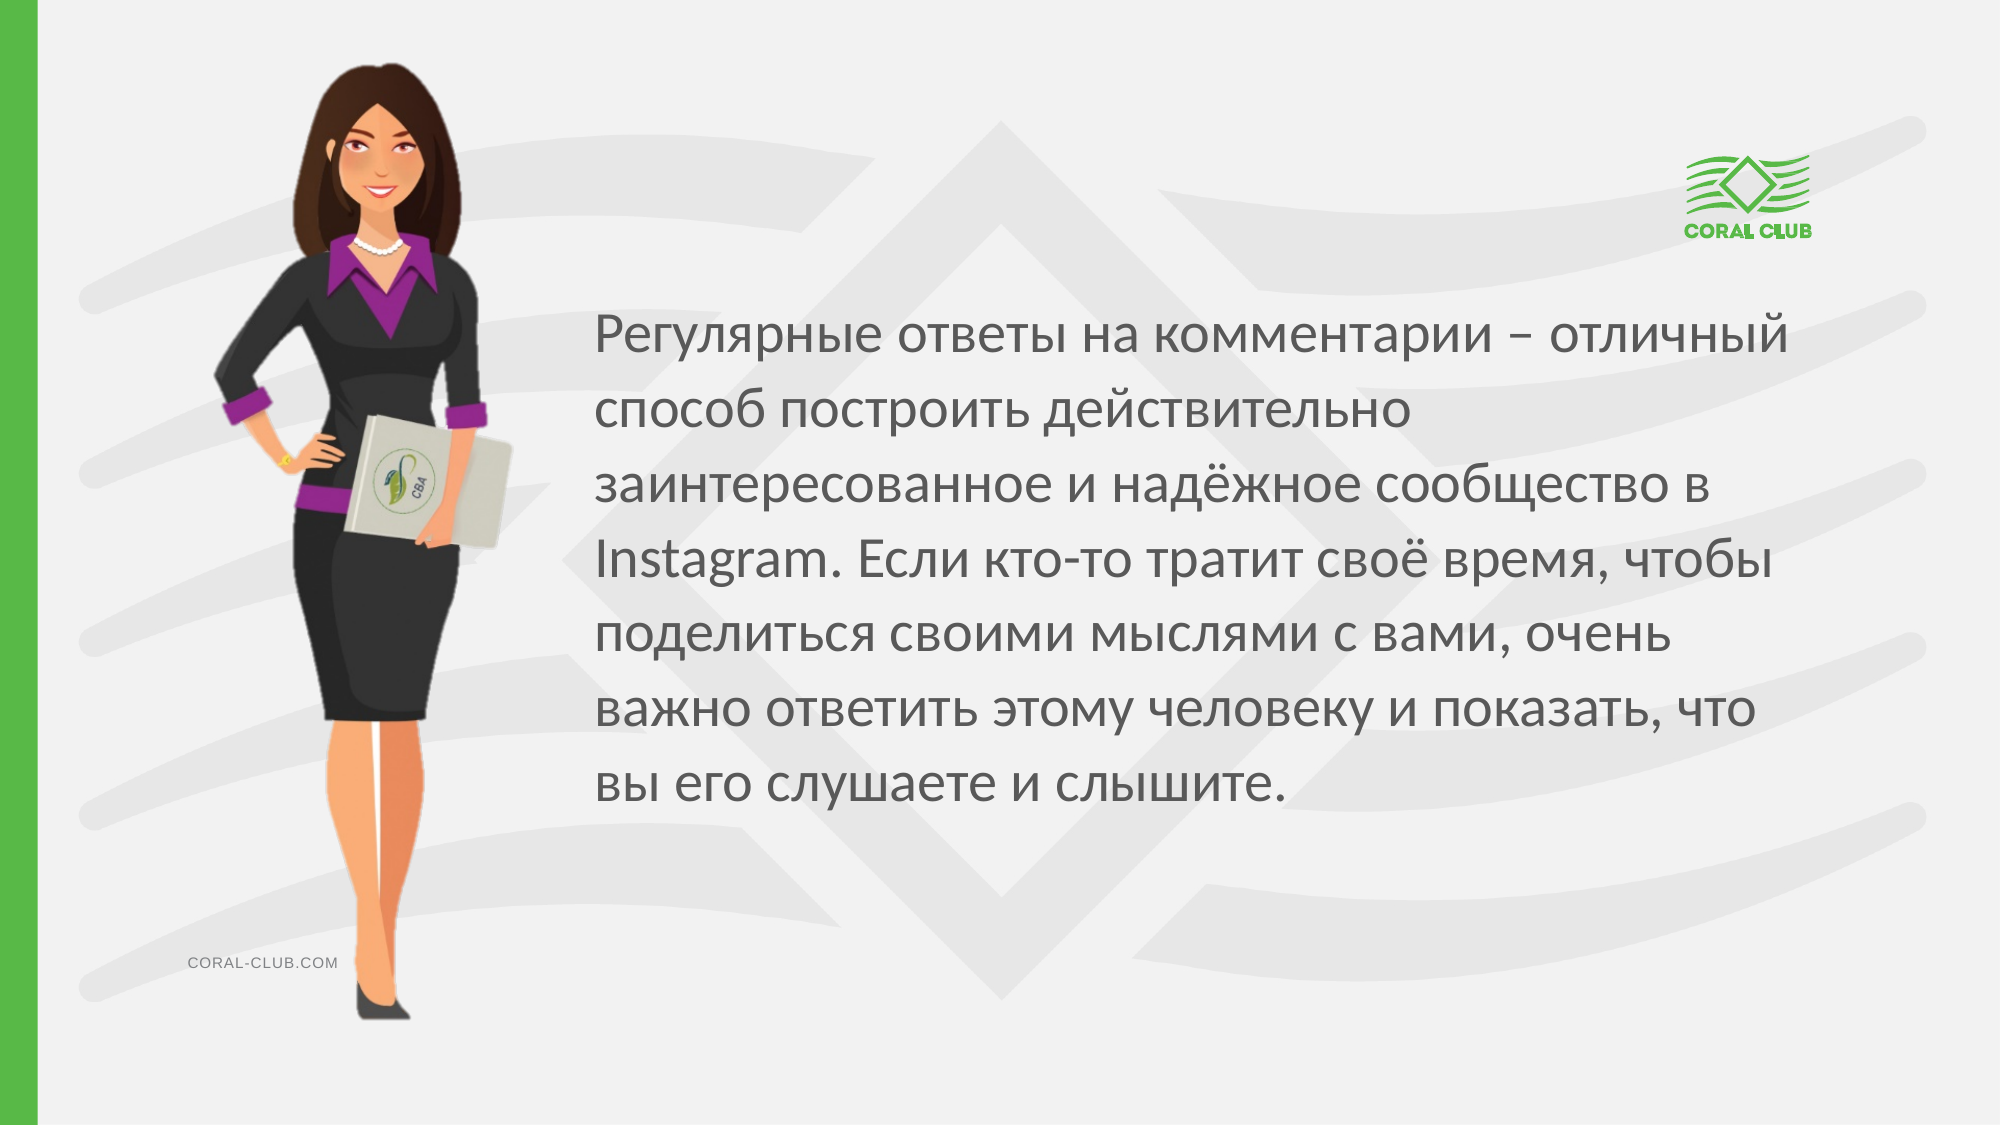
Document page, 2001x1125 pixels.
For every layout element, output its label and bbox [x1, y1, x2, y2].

text_box [1684, 155, 1812, 239]
picture [0, 0, 2000, 1125]
